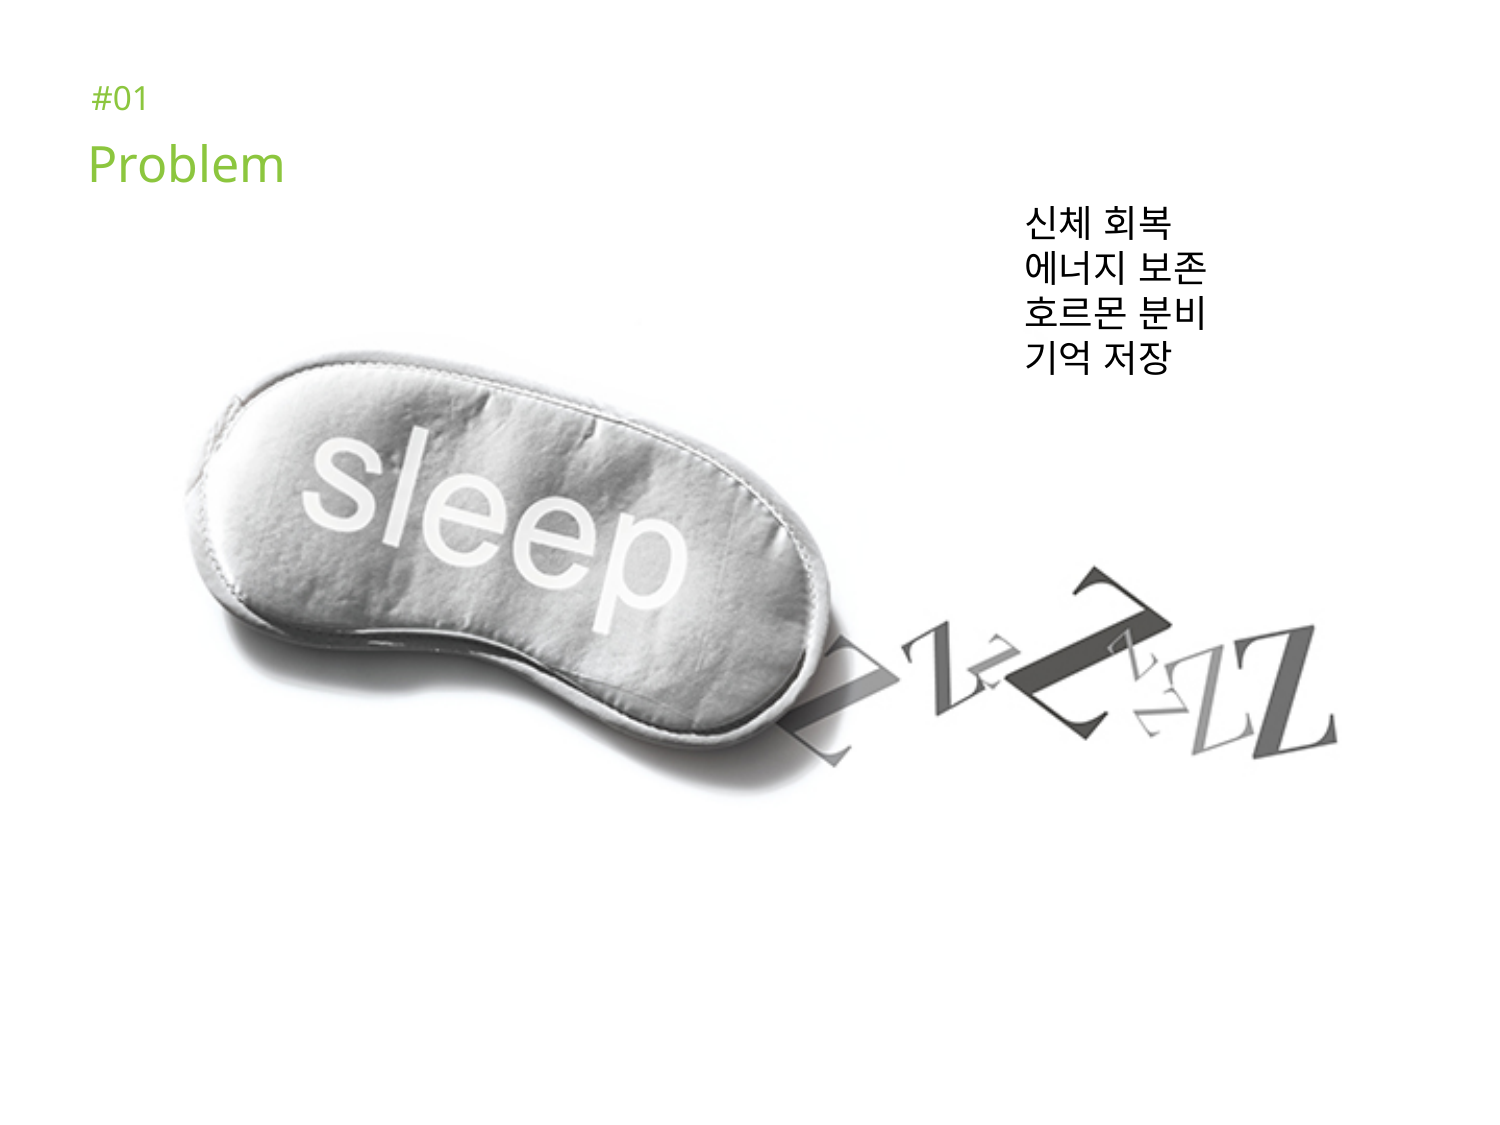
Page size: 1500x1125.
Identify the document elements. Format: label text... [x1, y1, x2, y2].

text_box #01 [76, 69, 166, 125]
picture [124, 192, 1376, 933]
text_box Problem [72, 125, 302, 201]
